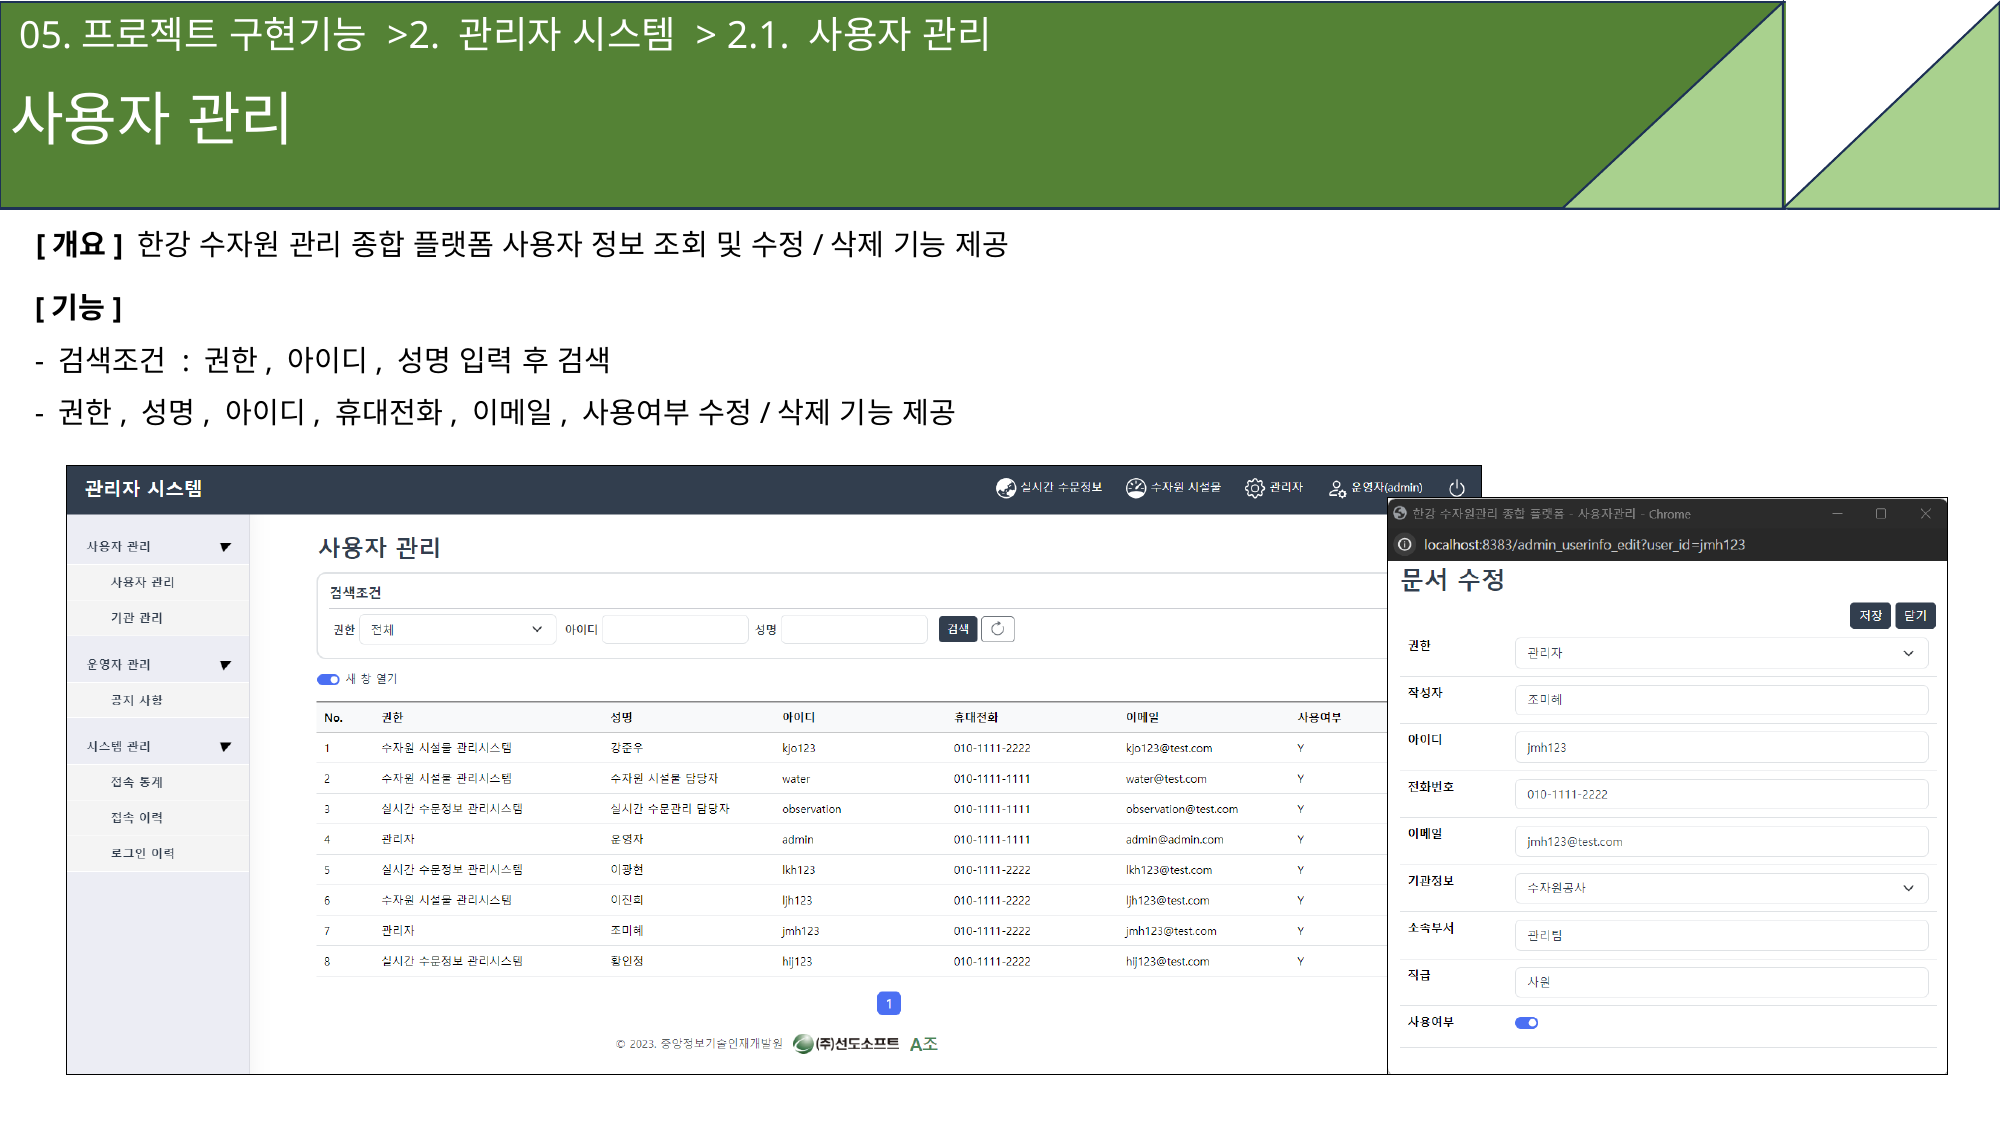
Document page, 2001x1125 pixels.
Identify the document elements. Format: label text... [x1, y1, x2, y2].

text_box [0, 1, 1781, 210]
picture [66, 465, 1948, 1075]
text_box [1575, 0, 1784, 195]
text_box [1785, 1, 1998, 195]
text_box [개요] 한강 수자원 관리 종합 플랫폼 사용자 정보 조회 및 수정/삭제 기능 제공 [16, 195, 1949, 274]
text_box [기능] - 검색조건 : 권한, 아이디, 성명 입력 후 검색 - 권한, 성명, 아이디, 휴대전화, 이메일, 사용여부 수정/삭제 기능 제공 [20, 264, 1653, 437]
text_box 사용자 관리 [0, 83, 1275, 194]
text_box 05.프로젝트 구현기능 >2. 관리자 시스템 > 2.1. 사용자 관리 [4, 4, 1115, 83]
text_box [1795, 0, 2000, 210]
